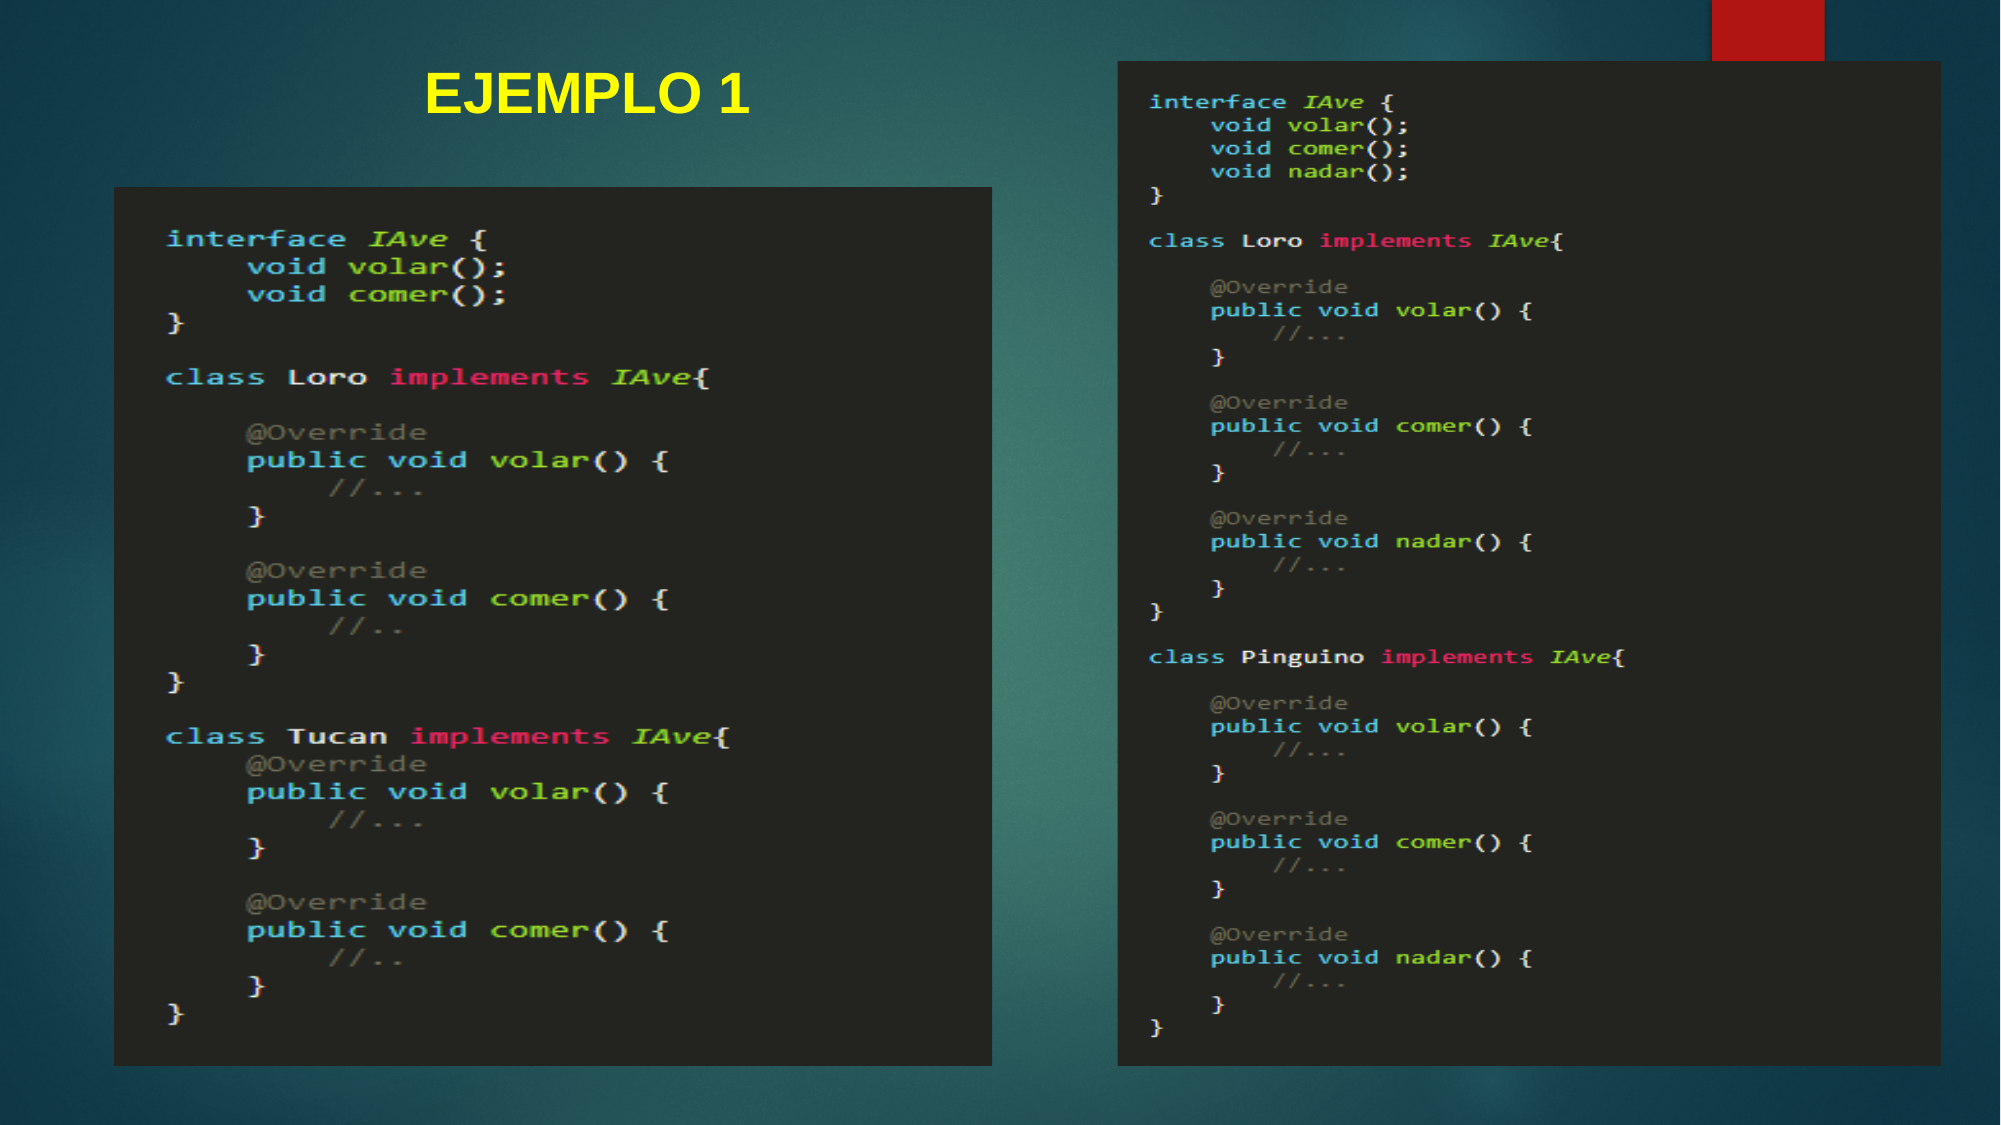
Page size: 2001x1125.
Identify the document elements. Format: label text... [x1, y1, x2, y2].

text_box EJEMPLO 1 [184, 48, 992, 134]
picture [1117, 0, 1942, 1125]
picture [0, 187, 993, 1125]
